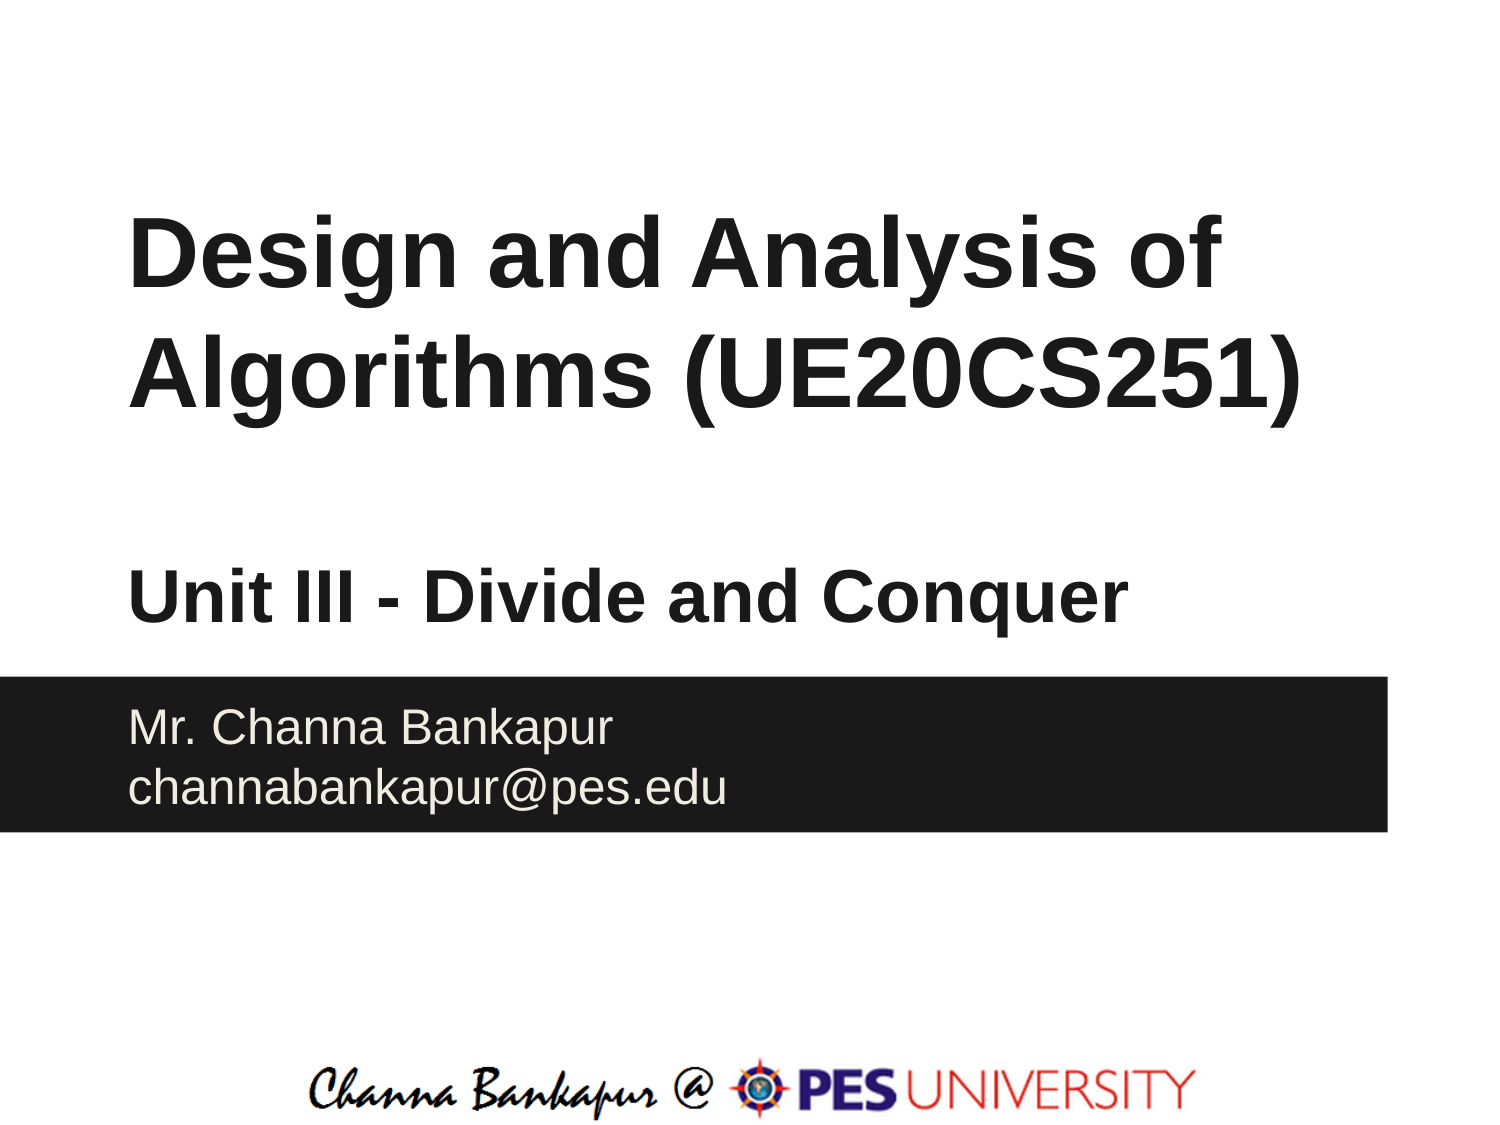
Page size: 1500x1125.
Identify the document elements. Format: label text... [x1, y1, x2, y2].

picture [282, 1051, 1218, 1125]
text_box Design and Analysis of Algorithms (UE20CS251) Unit III - Divide and Conquer [112, 169, 1388, 653]
text_box Mr. Channa Bankapur channabankapur@pes.edu [112, 676, 1388, 833]
